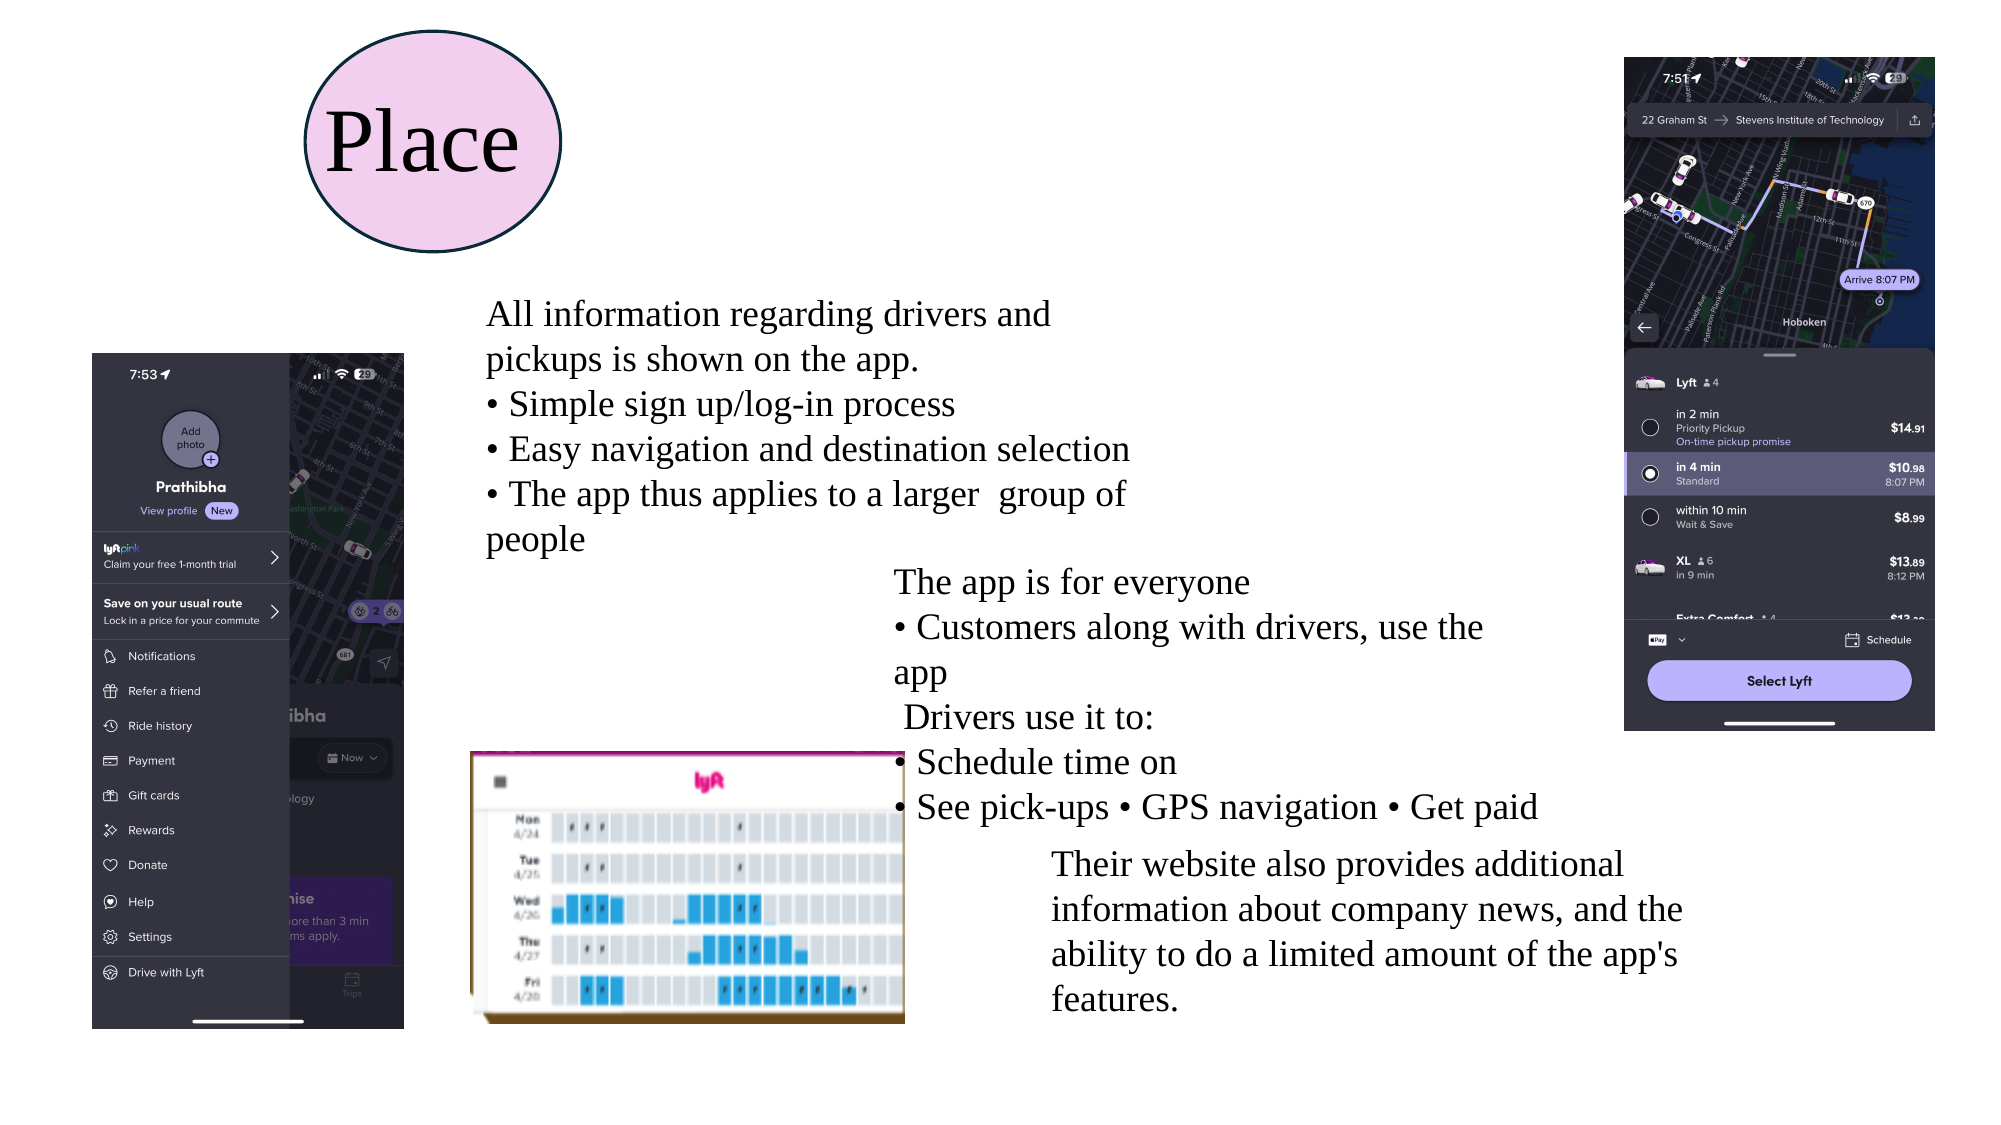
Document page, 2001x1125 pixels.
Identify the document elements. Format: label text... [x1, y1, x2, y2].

text_box [321, 199, 544, 254]
text_box [303, 109, 309, 174]
text_box The app is for everyone • Customers along with drivers, use the app Drivers use it to: • Schedule time on • See pick-ups • GPS navigation • Get paid [878, 549, 1573, 835]
text_box [321, 29, 544, 84]
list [91, 353, 405, 1030]
text_box Their website also provides additional information about company news, and the ability to do a limited amount of the app's features. [1035, 831, 1731, 1027]
picture [1623, 57, 1936, 732]
text_box All information regarding drivers and pickups is shown on the app. • Simple sign up/log-in process • Easy navigation and destination selection • The app thus applies to a larger group of people [470, 281, 1180, 567]
picture [470, 751, 905, 1025]
text_box Place [309, 84, 561, 199]
